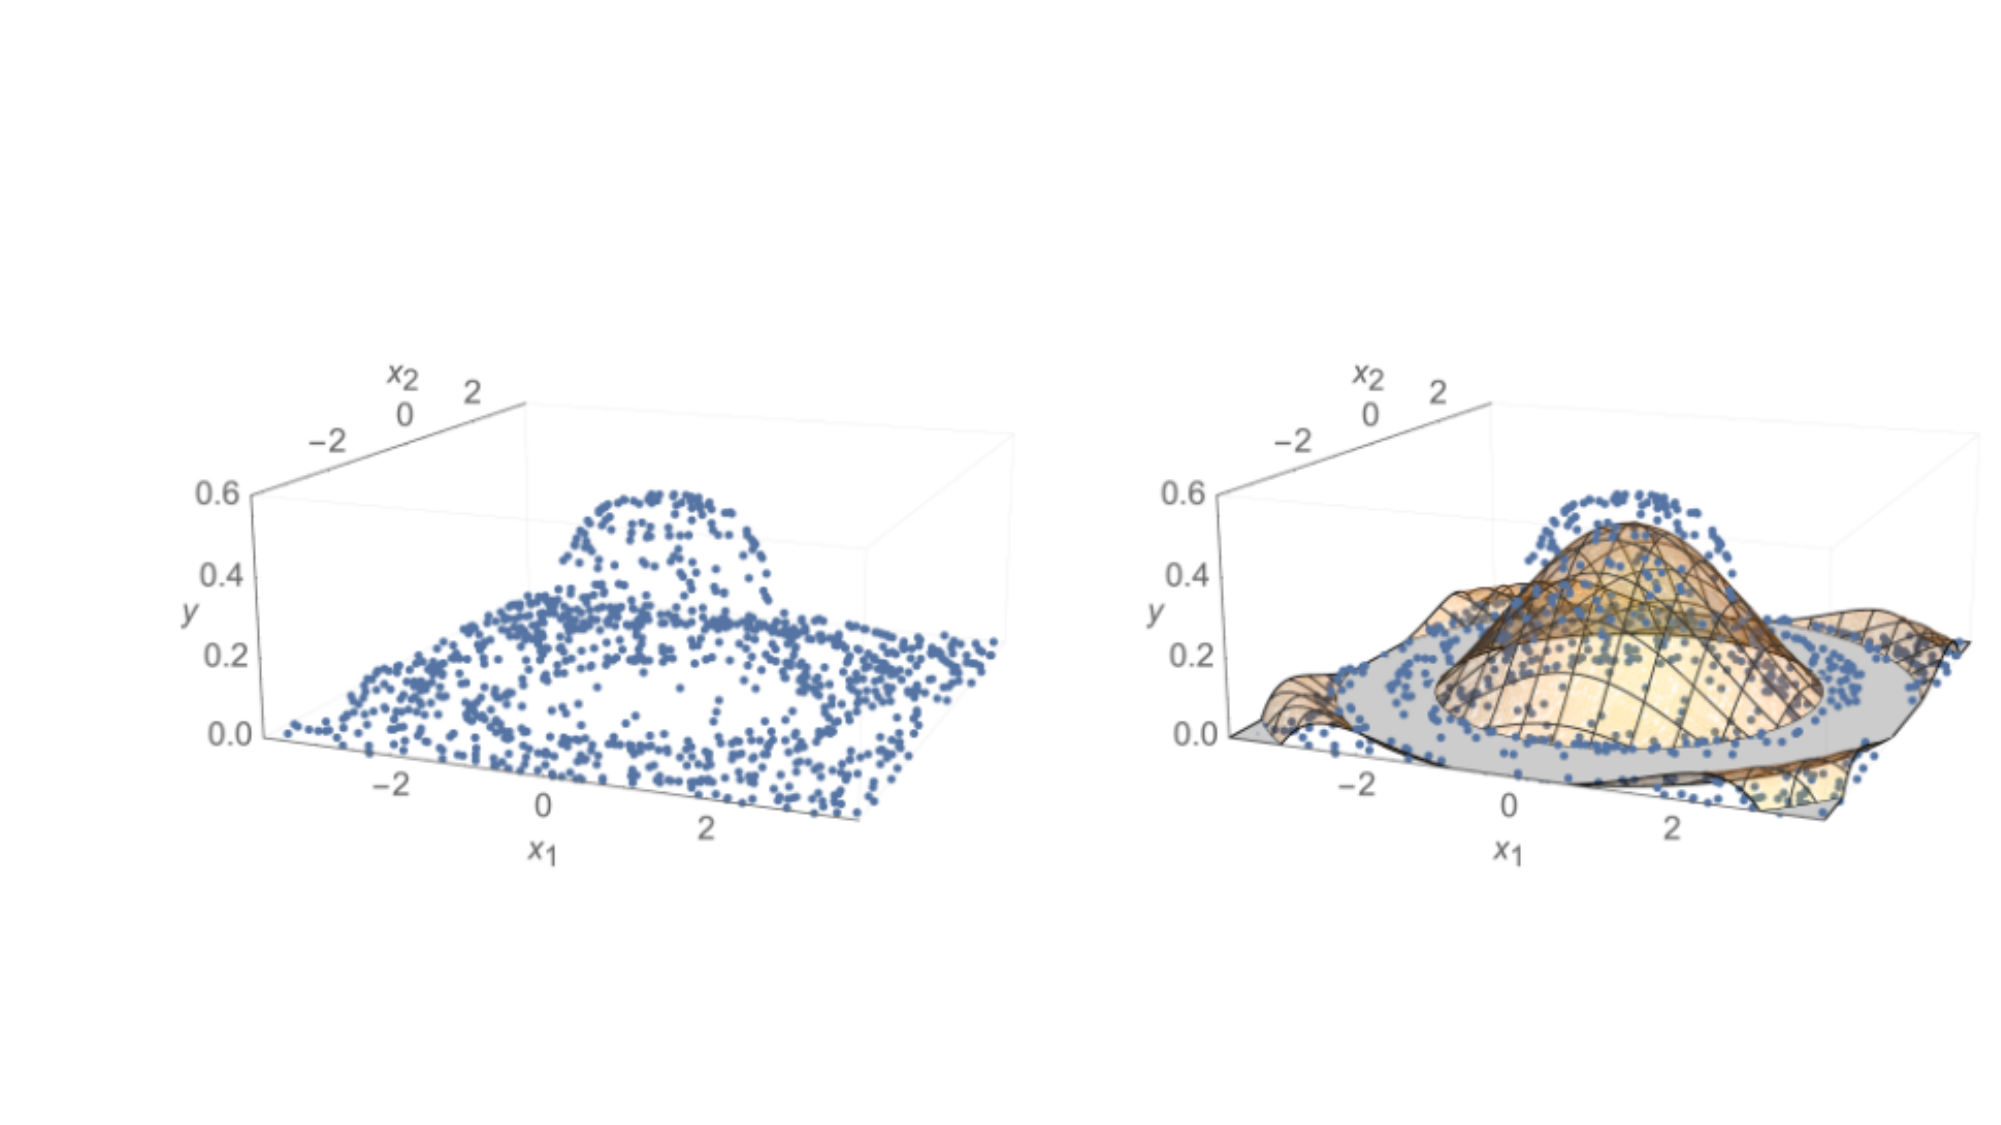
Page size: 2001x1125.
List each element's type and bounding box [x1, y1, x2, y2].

list [0, 226, 2000, 981]
